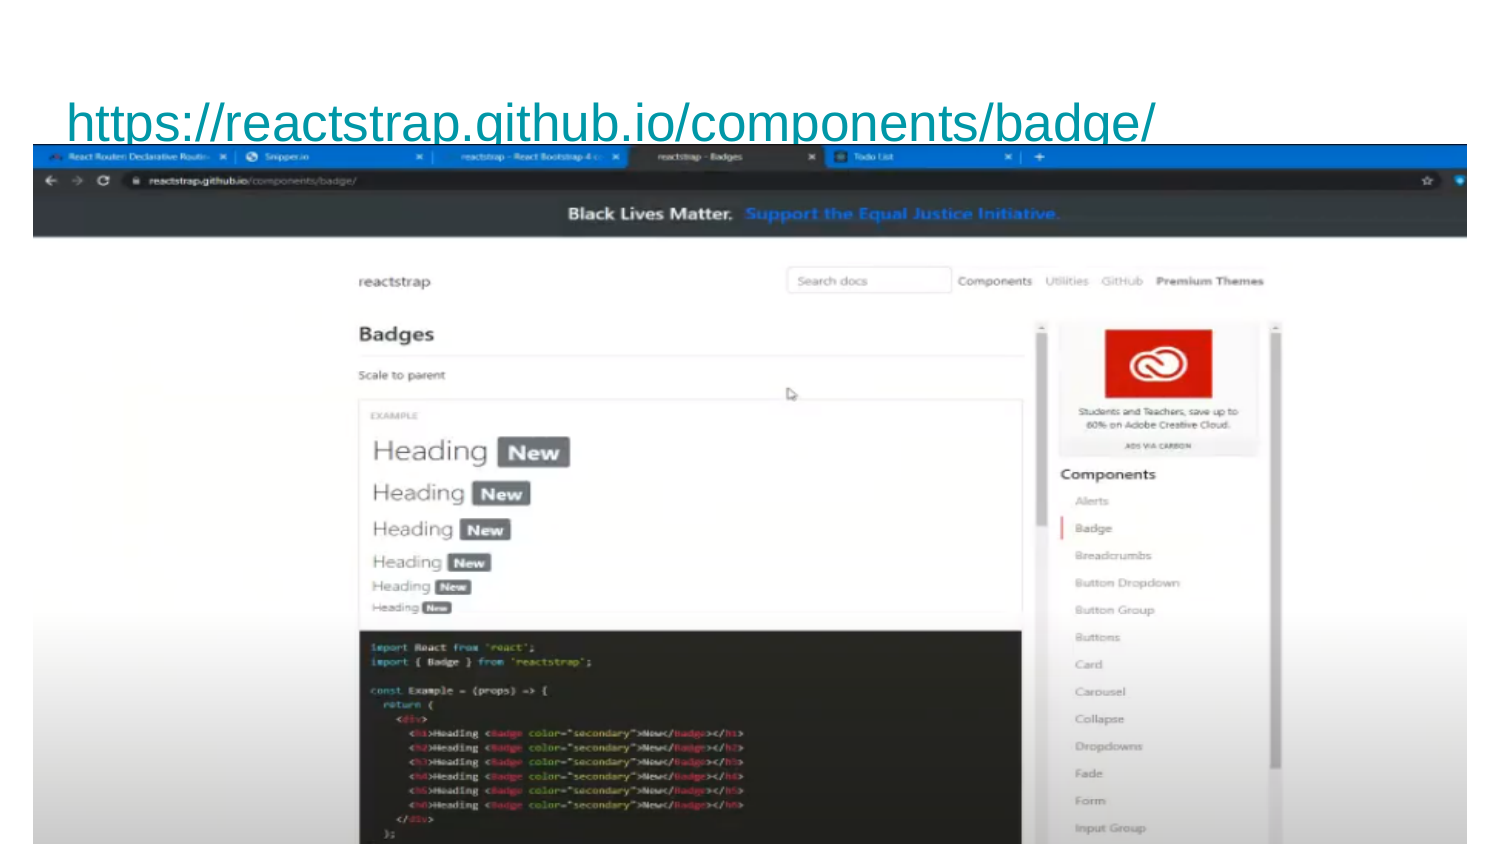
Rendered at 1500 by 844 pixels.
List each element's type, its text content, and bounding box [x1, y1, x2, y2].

title https://reactstrap.github.io/components/badge/ [51, 72, 1449, 142]
picture [32, 144, 1467, 844]
